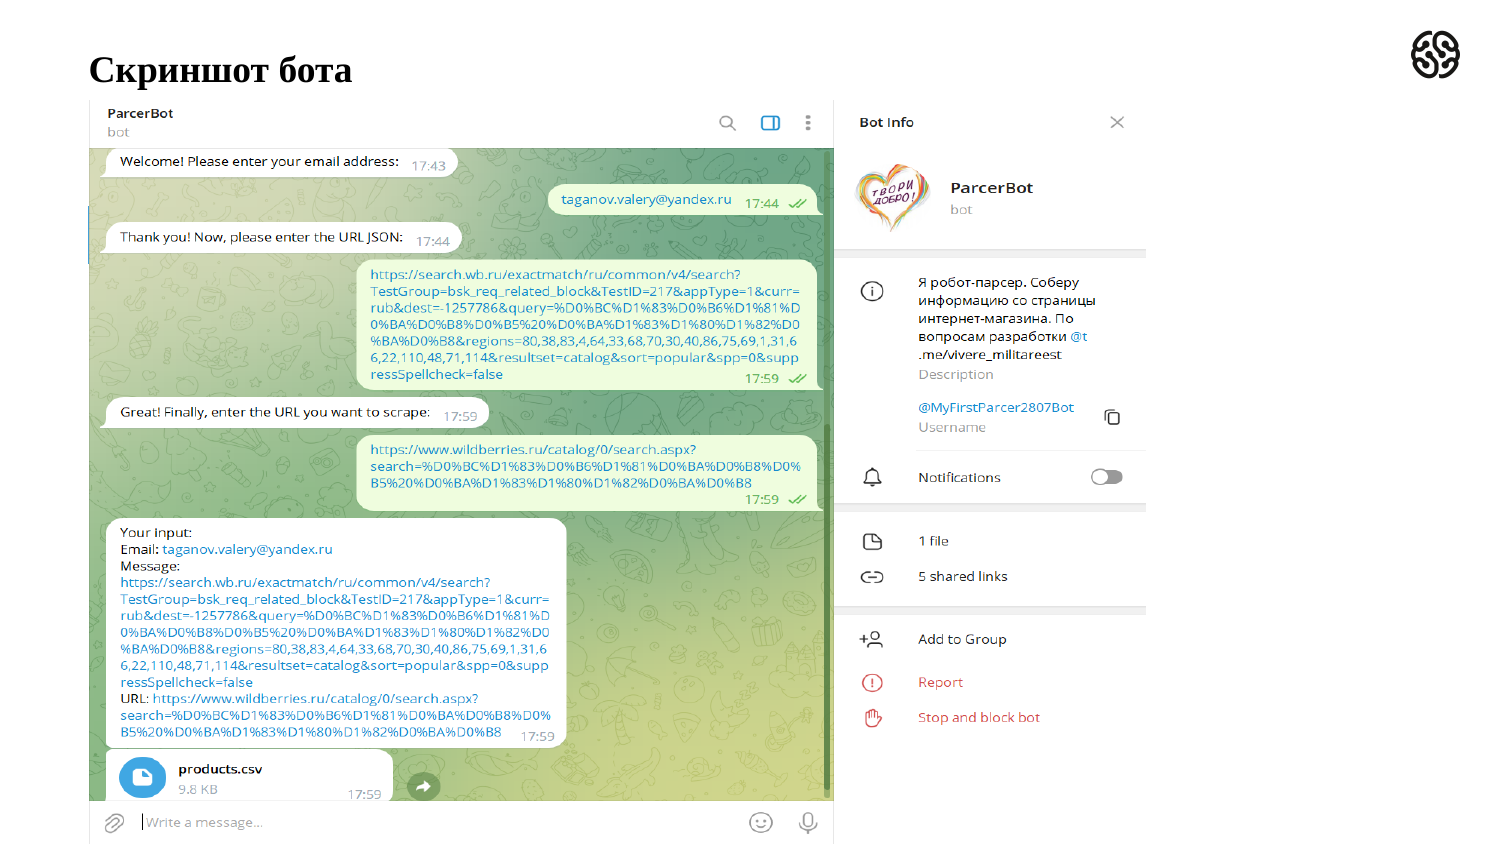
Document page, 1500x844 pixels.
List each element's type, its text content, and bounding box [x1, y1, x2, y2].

picture [88, 100, 1146, 844]
title Скриншот бота [88, 43, 1412, 186]
picture [1411, 30, 1460, 79]
